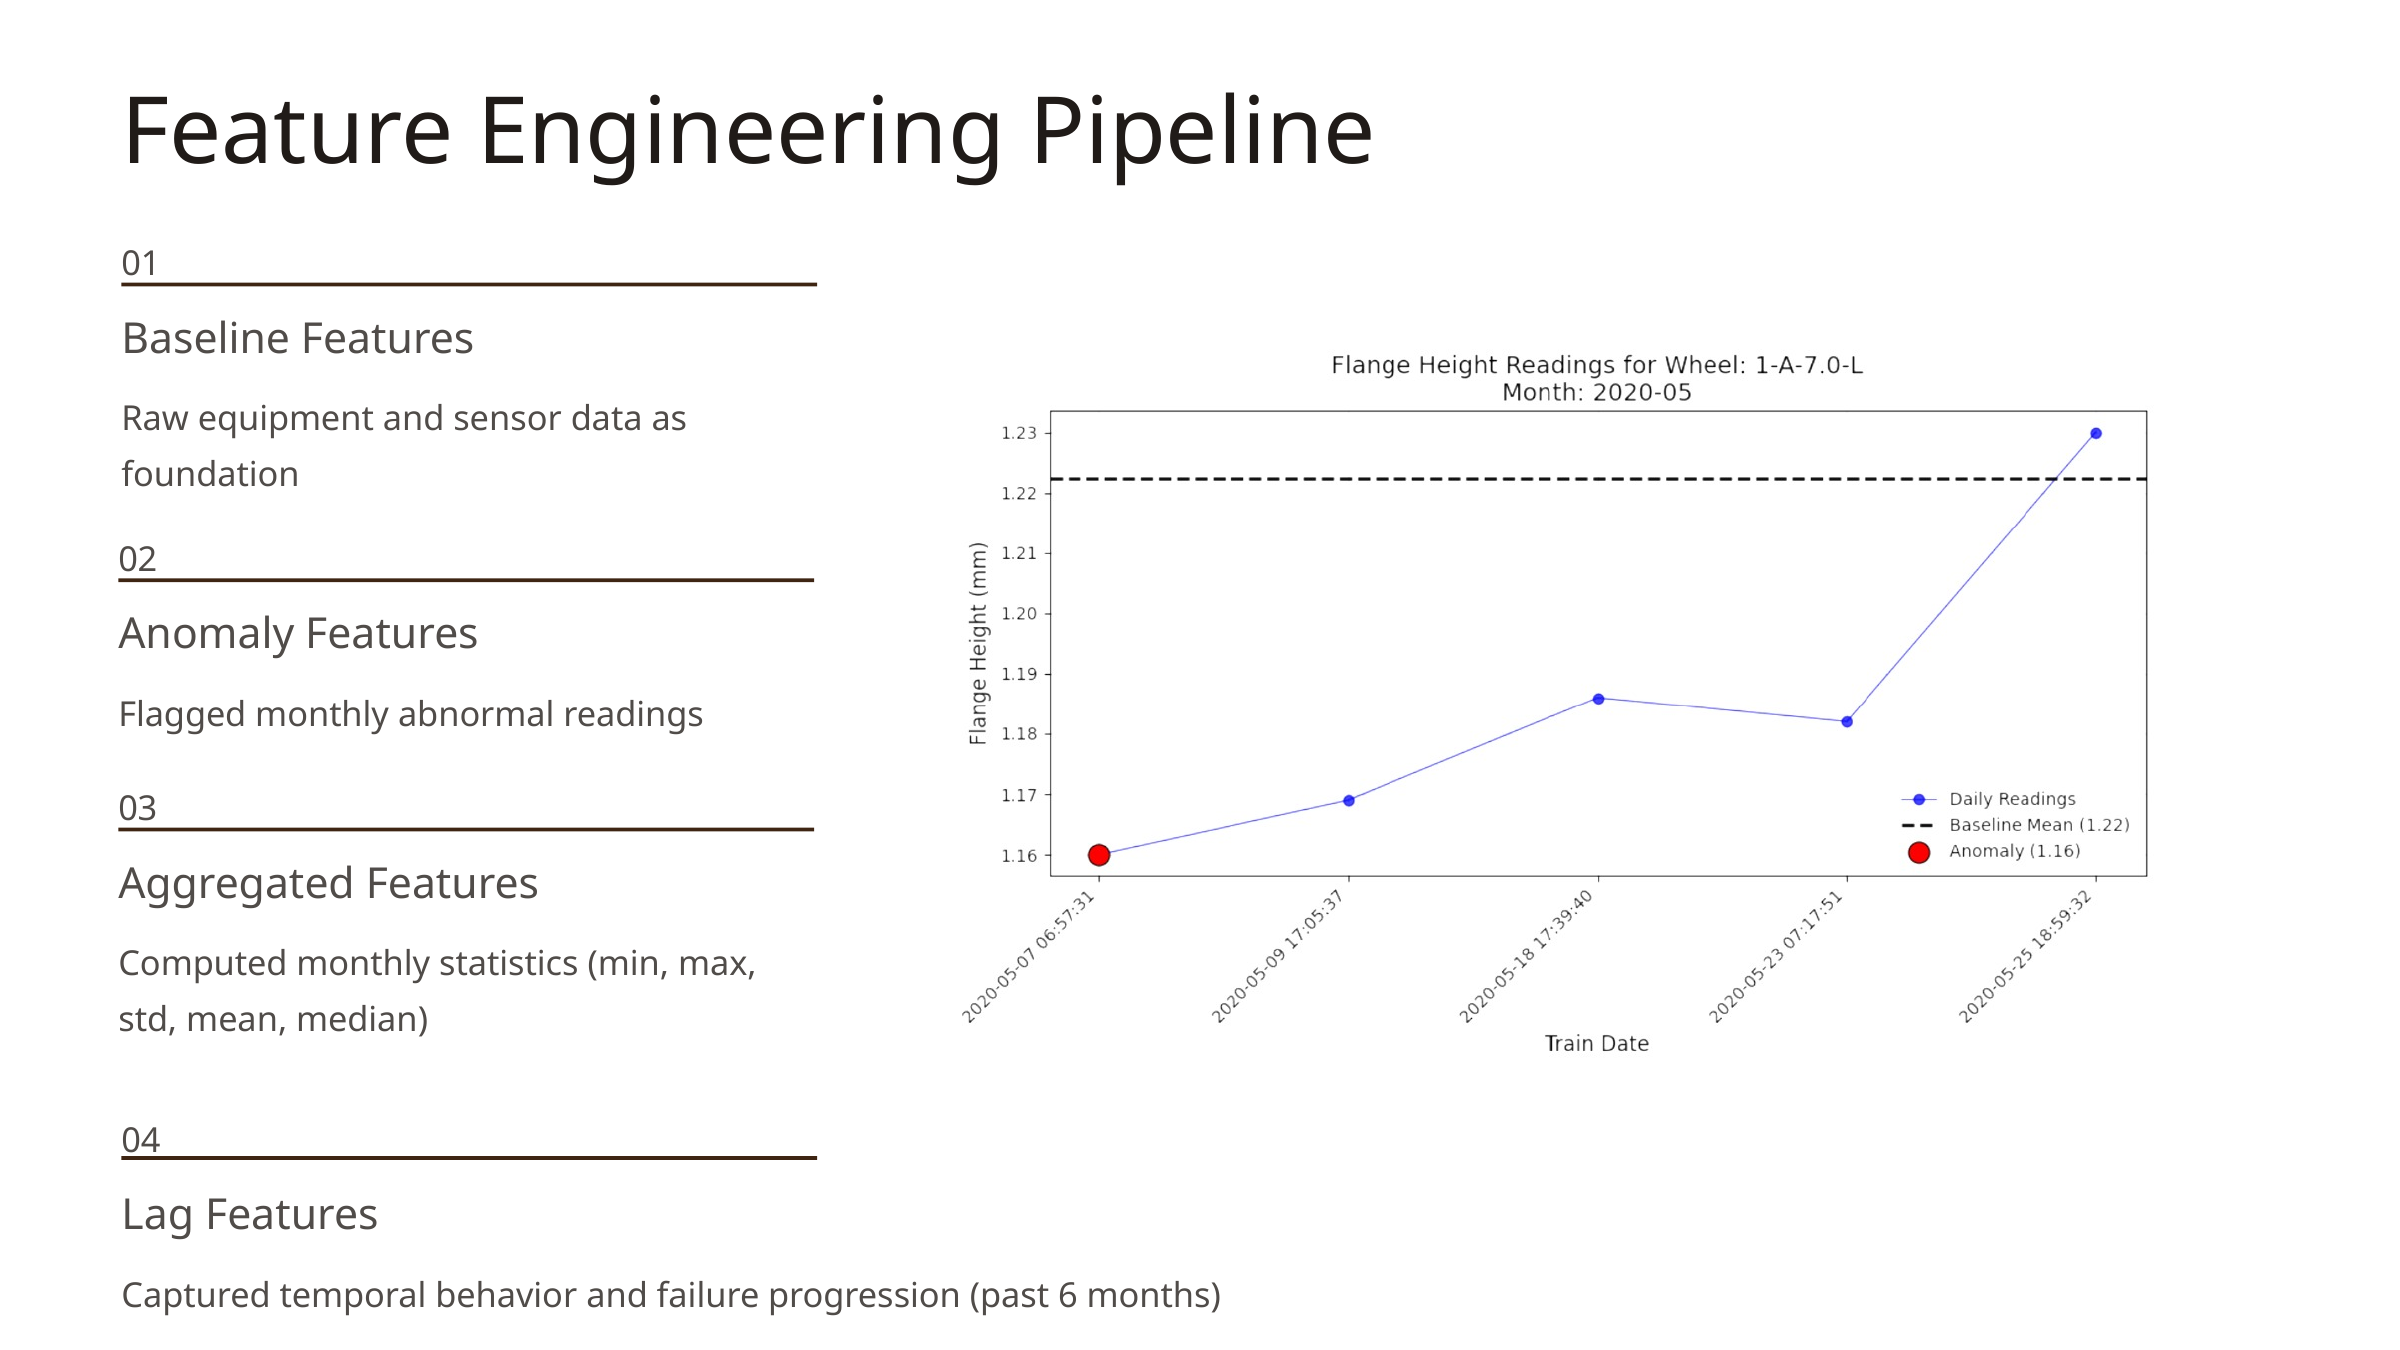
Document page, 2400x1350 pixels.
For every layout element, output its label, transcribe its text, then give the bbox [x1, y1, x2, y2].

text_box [118, 523, 815, 734]
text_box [118, 772, 815, 1039]
picture [913, 349, 2185, 1063]
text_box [121, 1104, 2279, 1315]
text_box Feature Engineering Pipeline [121, 66, 1340, 176]
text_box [121, 227, 818, 494]
